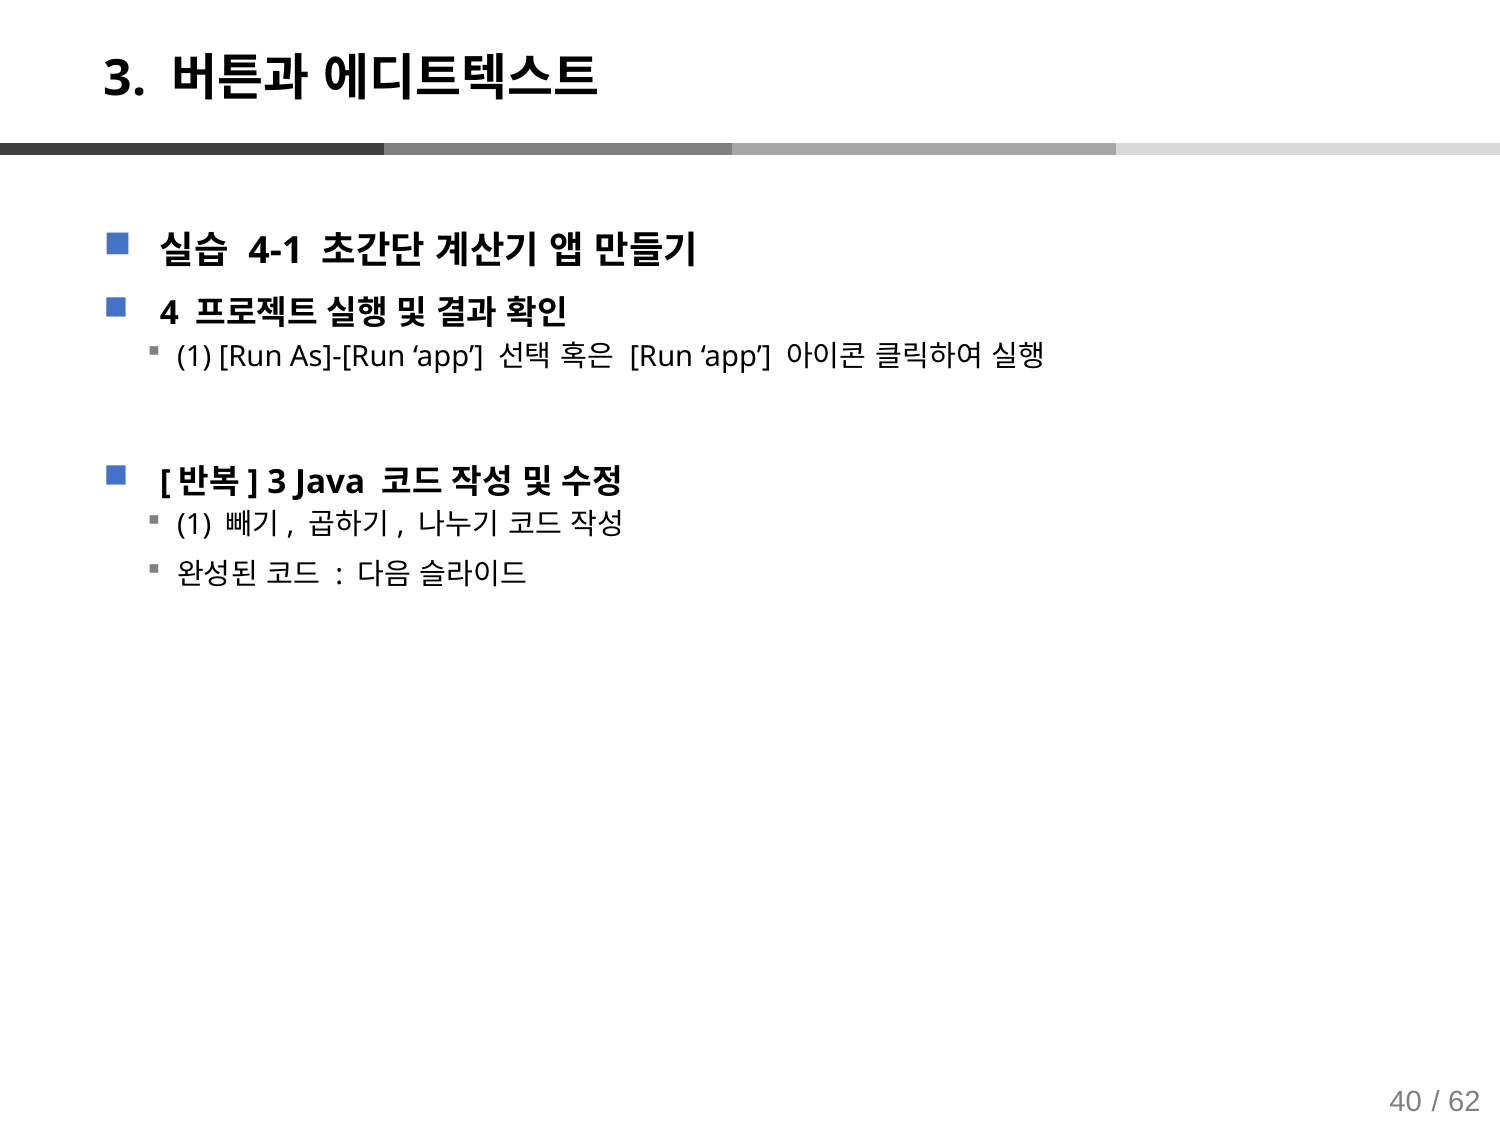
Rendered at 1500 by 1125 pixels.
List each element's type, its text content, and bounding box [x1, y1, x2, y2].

list 실습 4-1 초간단 계산기 앱 만들기 4 프로젝트 실행 및 결과 확인 (1) [Run As]-[Run ‘app’] 선택 혹은 [Run ‘app’] 아이콘 클릭하여 실행 [반복] 3 Java 코드 작성 및 수정 (1) 빼기, 곱하기, 나누기 코드 작성 완성된 코드 : 다음 슬라이드 [88, 196, 1436, 1083]
title 3. 버튼과 에디트텍스트 [88, 30, 1211, 121]
